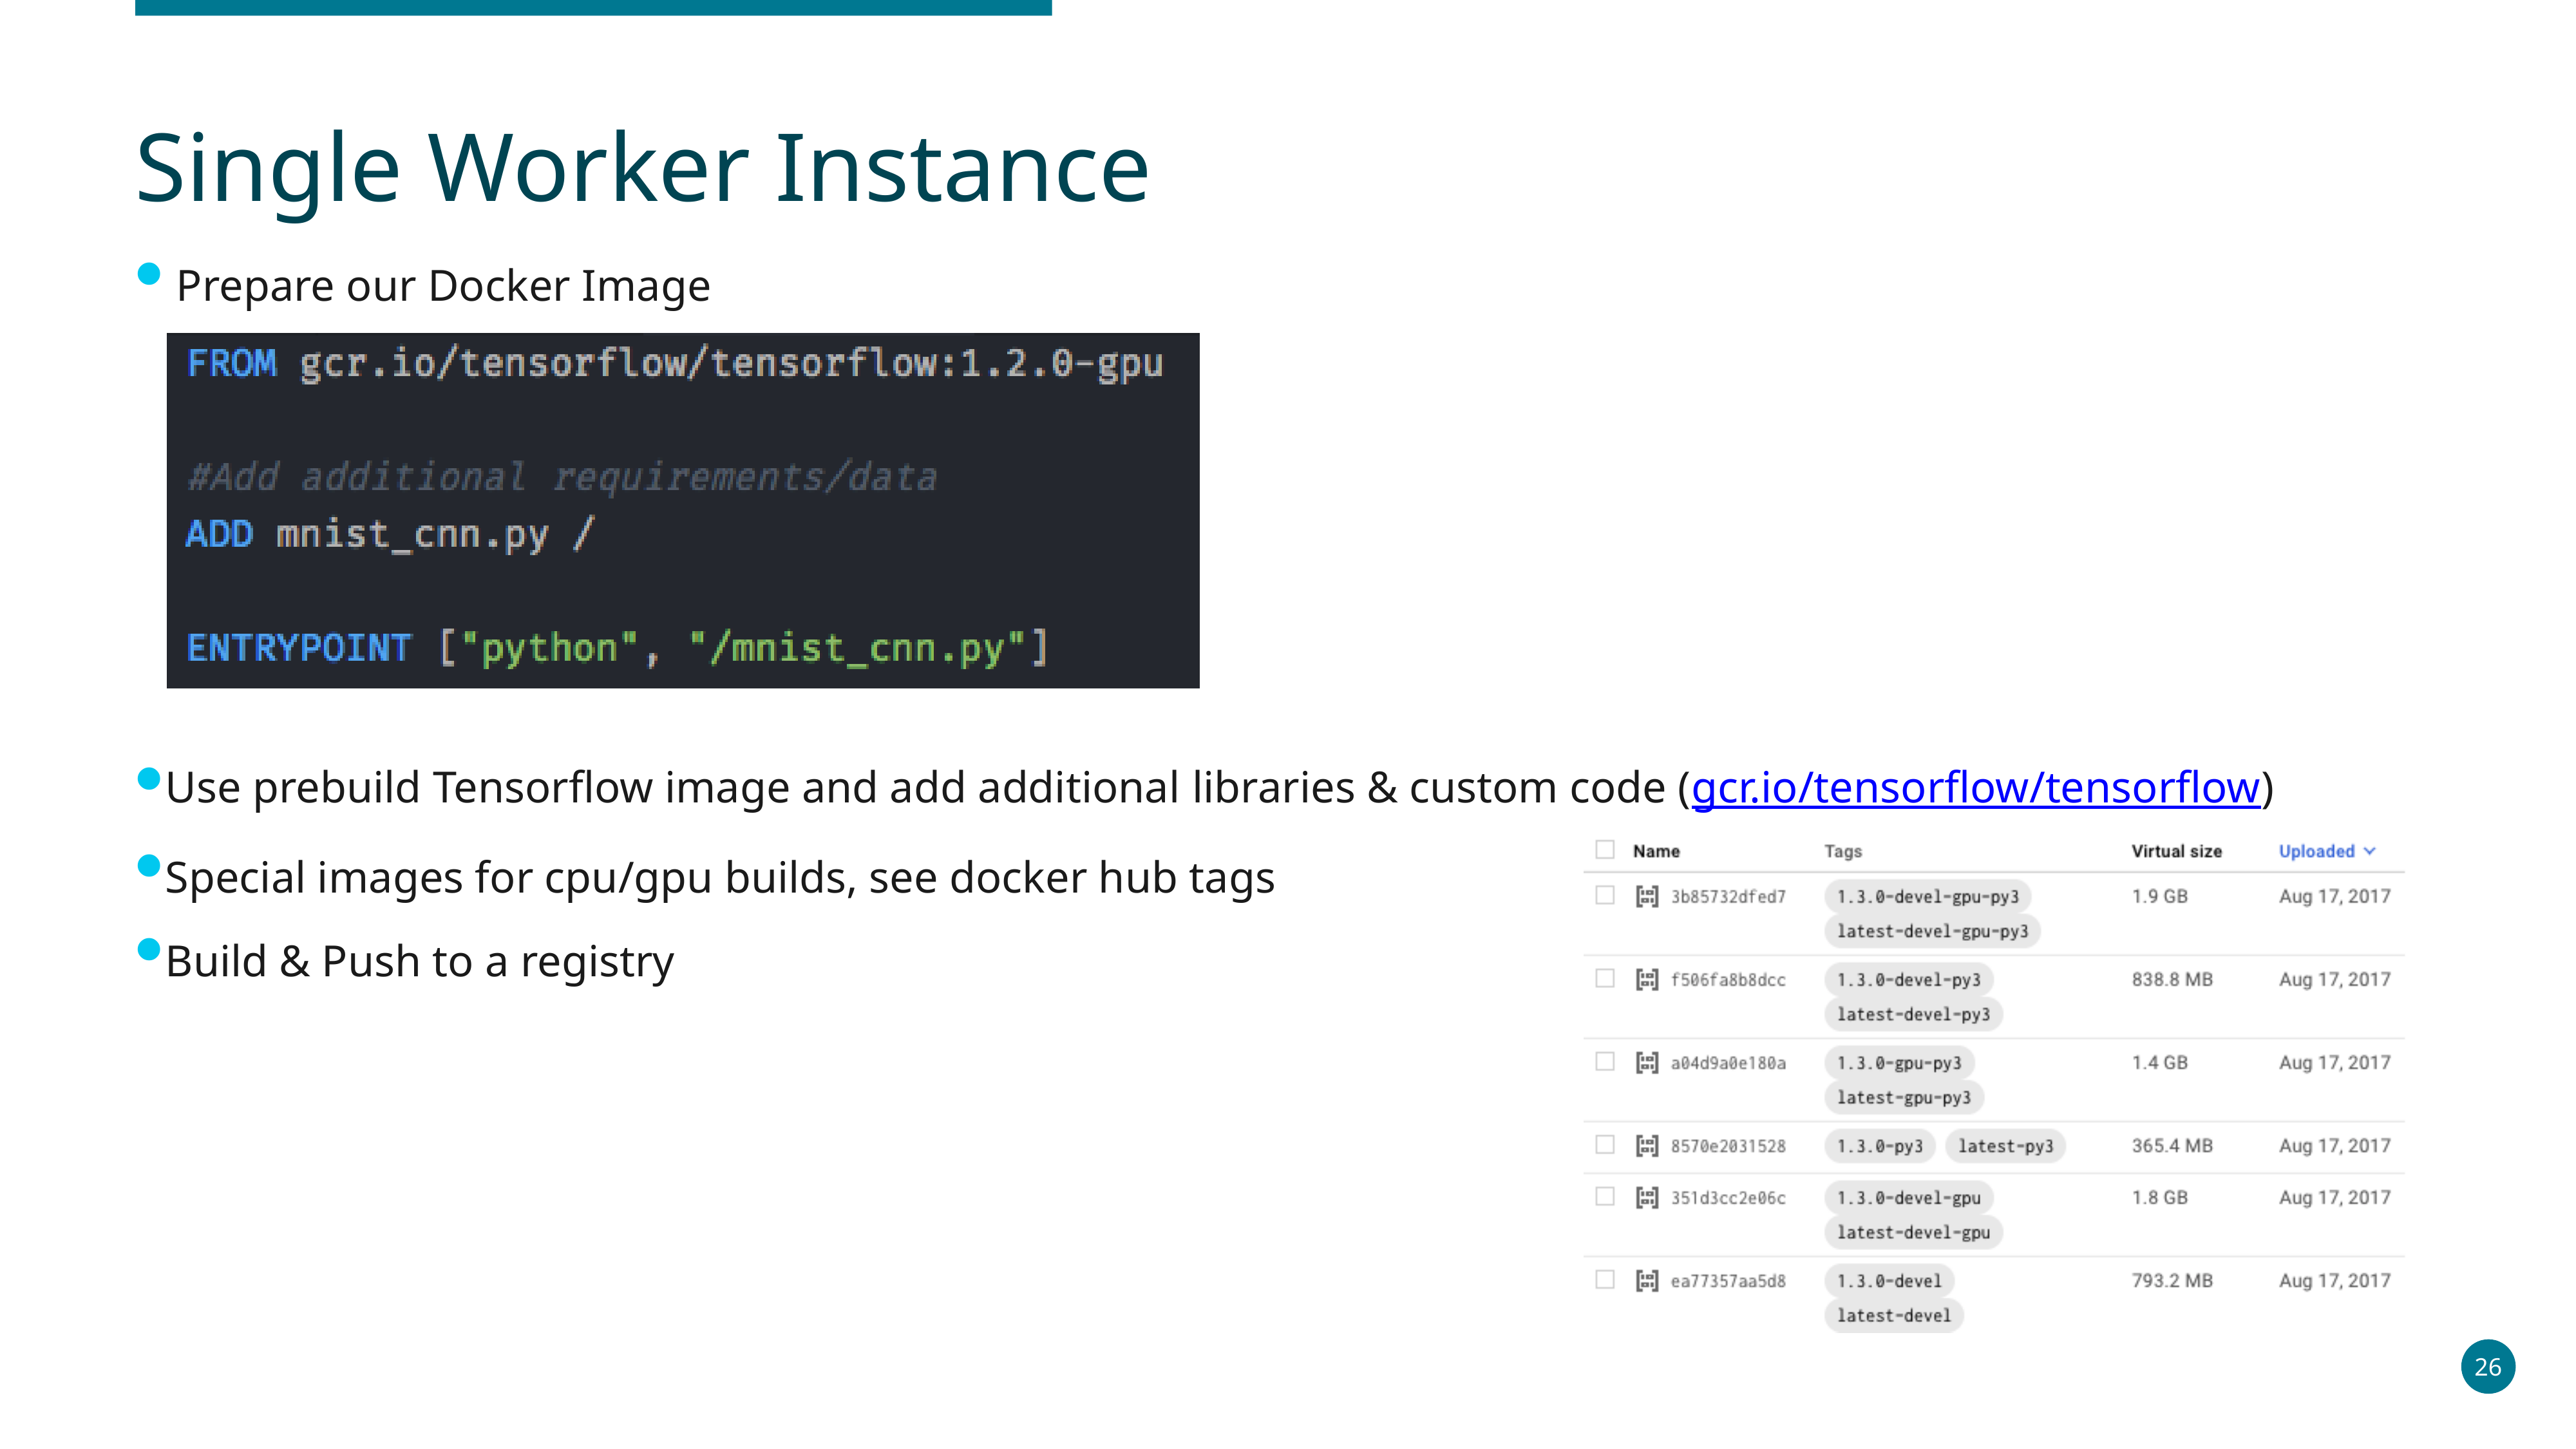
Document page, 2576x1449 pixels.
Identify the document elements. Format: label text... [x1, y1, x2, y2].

picture [1583, 829, 2430, 1333]
picture [166, 333, 1200, 688]
title Single Worker Instance [134, 107, 2442, 223]
list Prepare our Docker Image Use prebuild Tensorflow image and add additional libraries & custom code (gcr.io/tensorflow/tensorflow) Special images for cpu/gpu builds, see docker hub tags Build & Push to a registry [134, 252, 2442, 1287]
slide_number 26 [2473, 1351, 2504, 1382]
